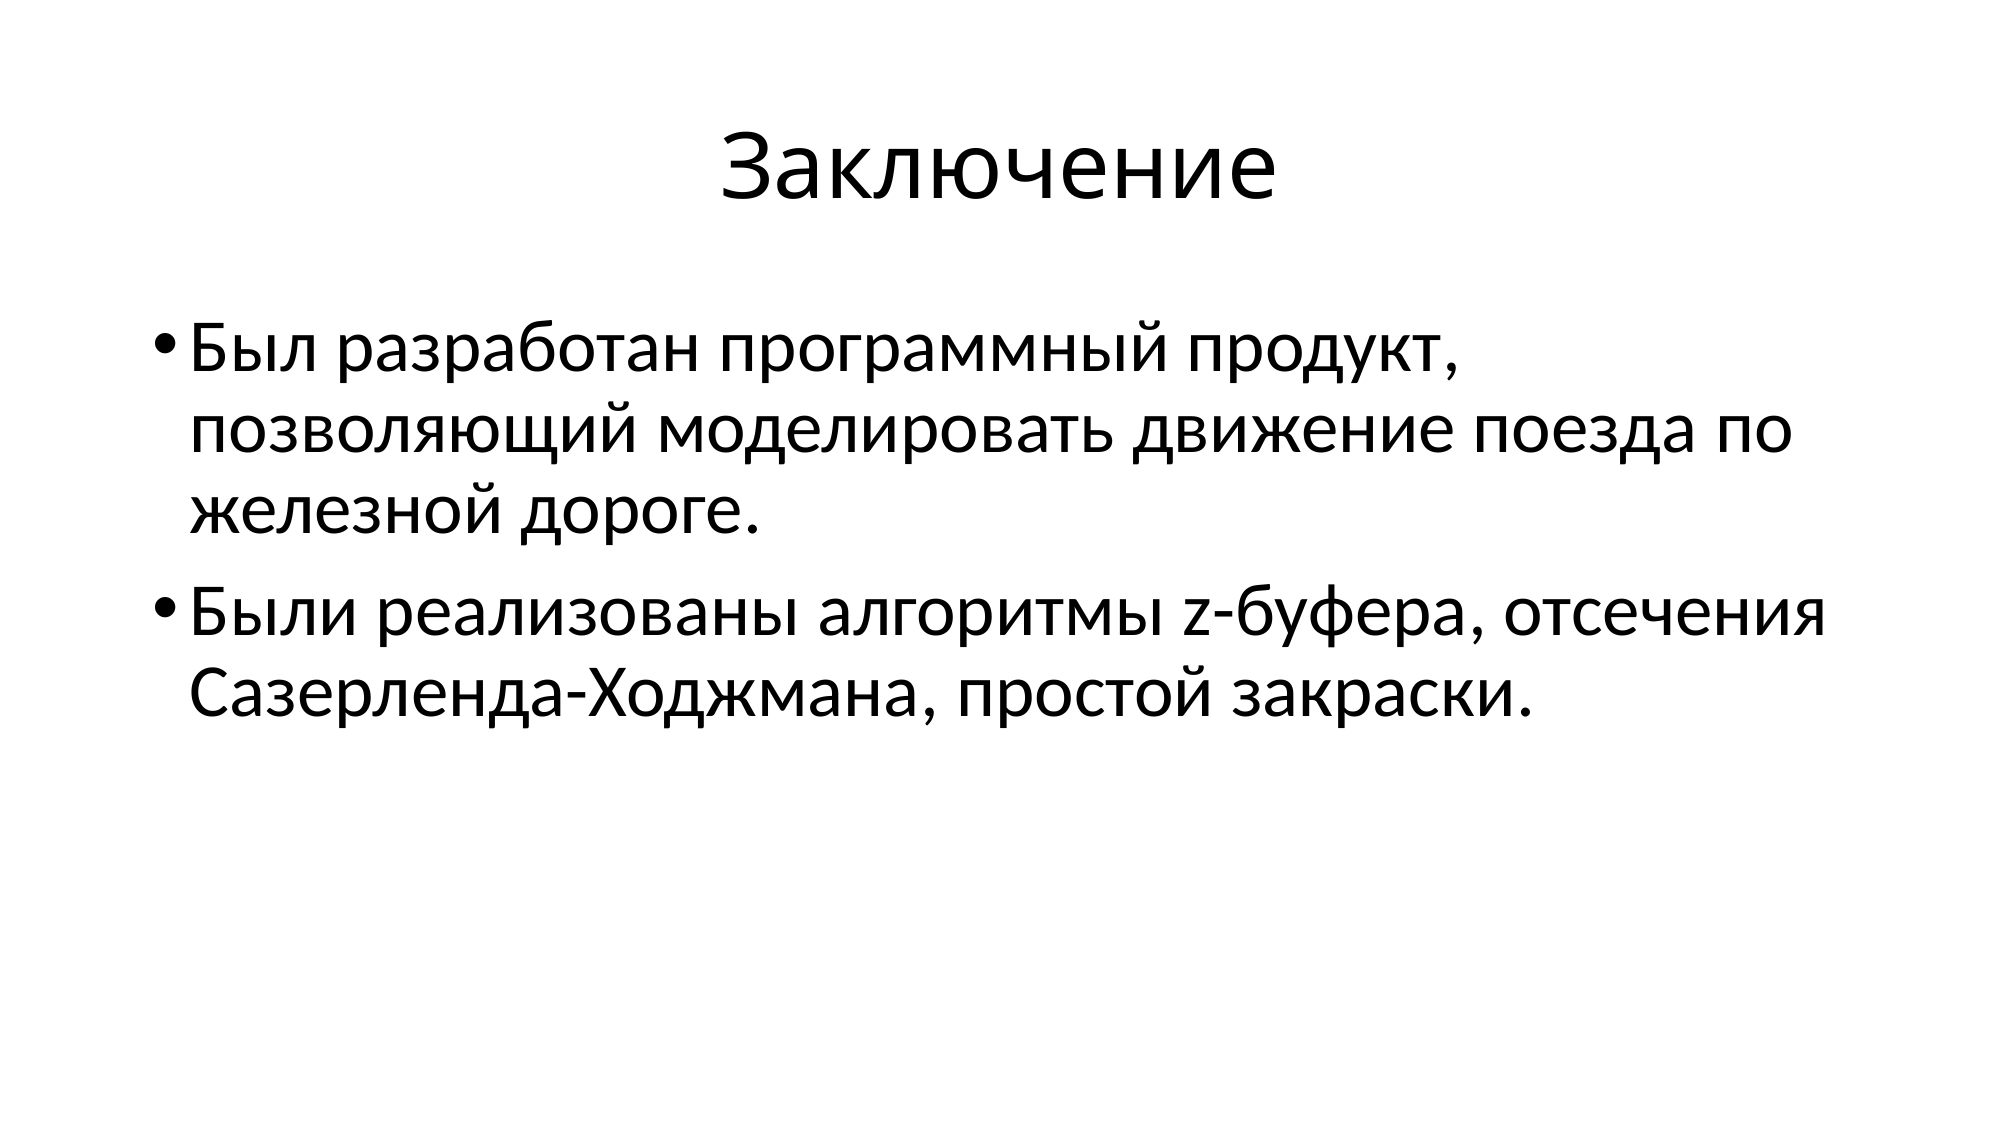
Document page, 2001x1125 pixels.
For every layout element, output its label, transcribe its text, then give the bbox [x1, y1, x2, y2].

title Заключение [137, 59, 1863, 278]
list Был разработан программный продукт, позволяющий моделировать движение поезда по железной дороге. Были реализованы алгоритмы z-буфера, отсечения Сазерленда-Ходжмана, простой закраски. [137, 299, 1863, 1014]
